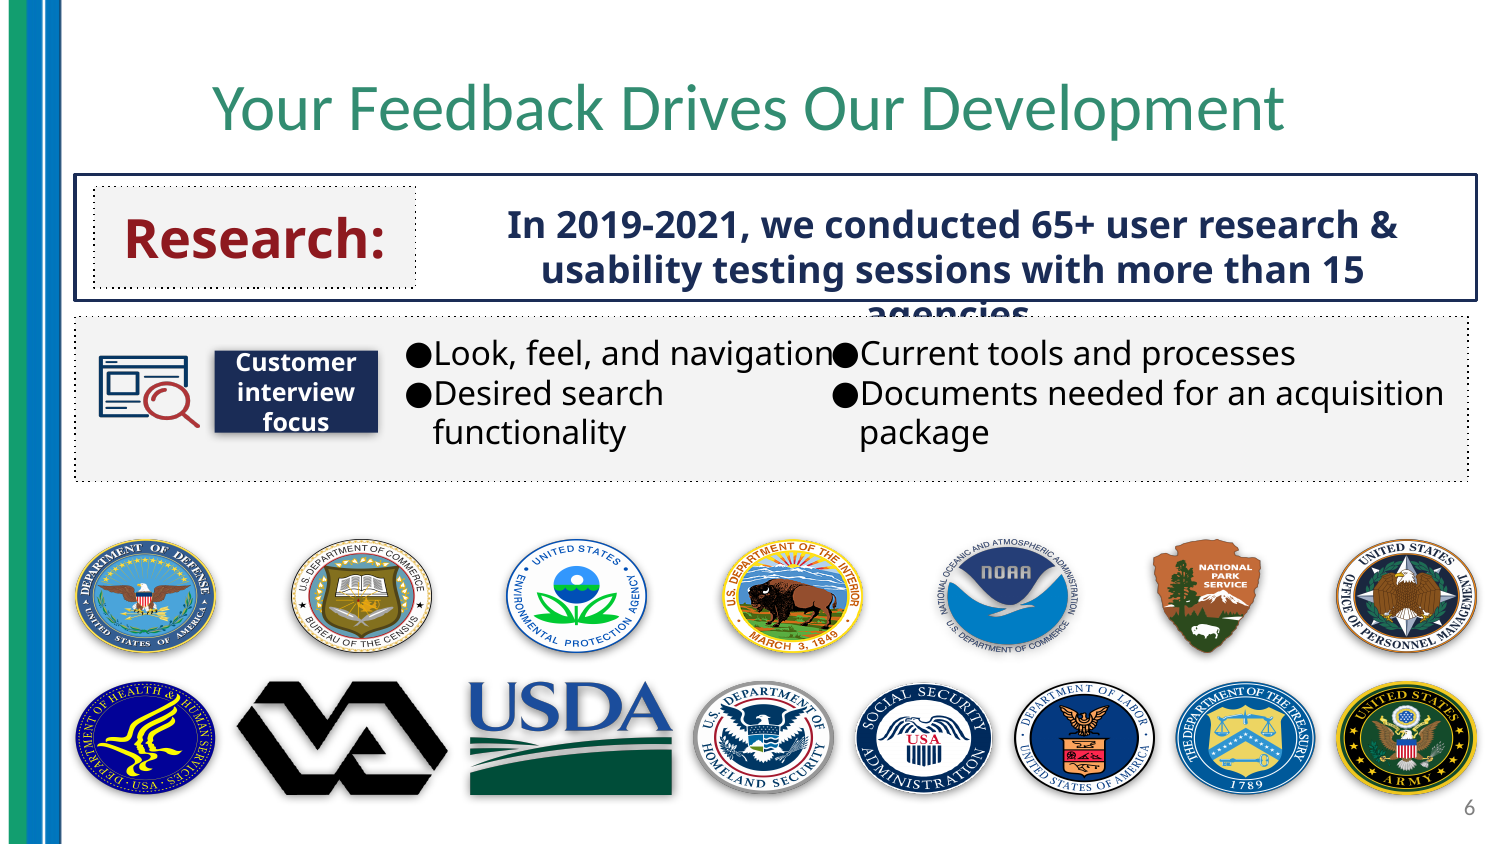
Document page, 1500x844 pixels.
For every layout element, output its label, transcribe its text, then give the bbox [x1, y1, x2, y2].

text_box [74, 316, 1477, 482]
picture [0, 0, 26, 844]
picture [29, 0, 1500, 844]
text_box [75, 539, 1477, 795]
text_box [74, 174, 1478, 301]
title Your Feedback Drives Our Development [75, 33, 1425, 172]
